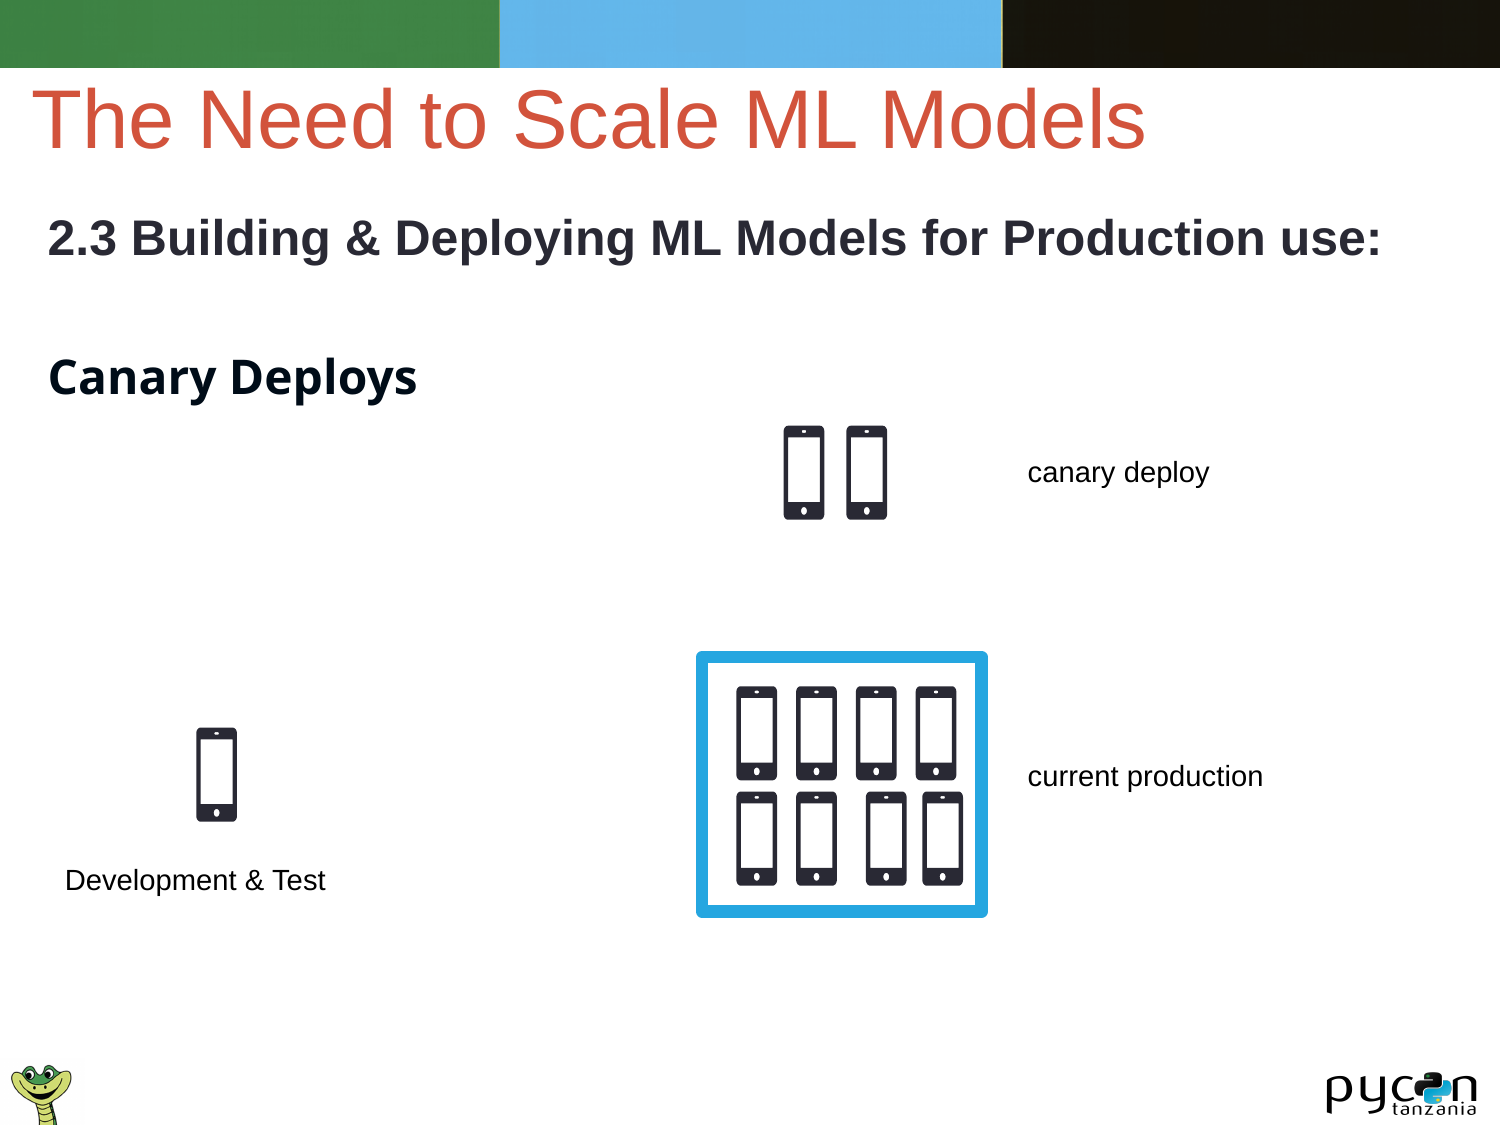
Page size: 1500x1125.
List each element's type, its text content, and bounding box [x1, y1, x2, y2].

text_box [865, 791, 907, 886]
text_box [736, 791, 778, 886]
text_box current production [1012, 741, 1409, 807]
list 2.3 Building & Deploying ML Models for Production use: Canary Deploys [32, 197, 1481, 1059]
text_box Development & Test [49, 845, 446, 911]
text_box [855, 686, 897, 781]
text_box [915, 686, 957, 781]
text_box [783, 425, 825, 520]
text_box canary deploy [1012, 438, 1409, 504]
text_box [796, 791, 837, 886]
text_box [736, 686, 778, 781]
text_box [796, 686, 837, 781]
picture [1300, 1045, 1500, 1125]
picture [0, 1058, 85, 1125]
title The Need to Scale ML Models [16, 87, 1481, 143]
picture [0, 0, 1500, 68]
text_box [702, 657, 982, 912]
text_box [846, 425, 888, 520]
text_box [922, 791, 964, 886]
text_box [196, 727, 237, 822]
